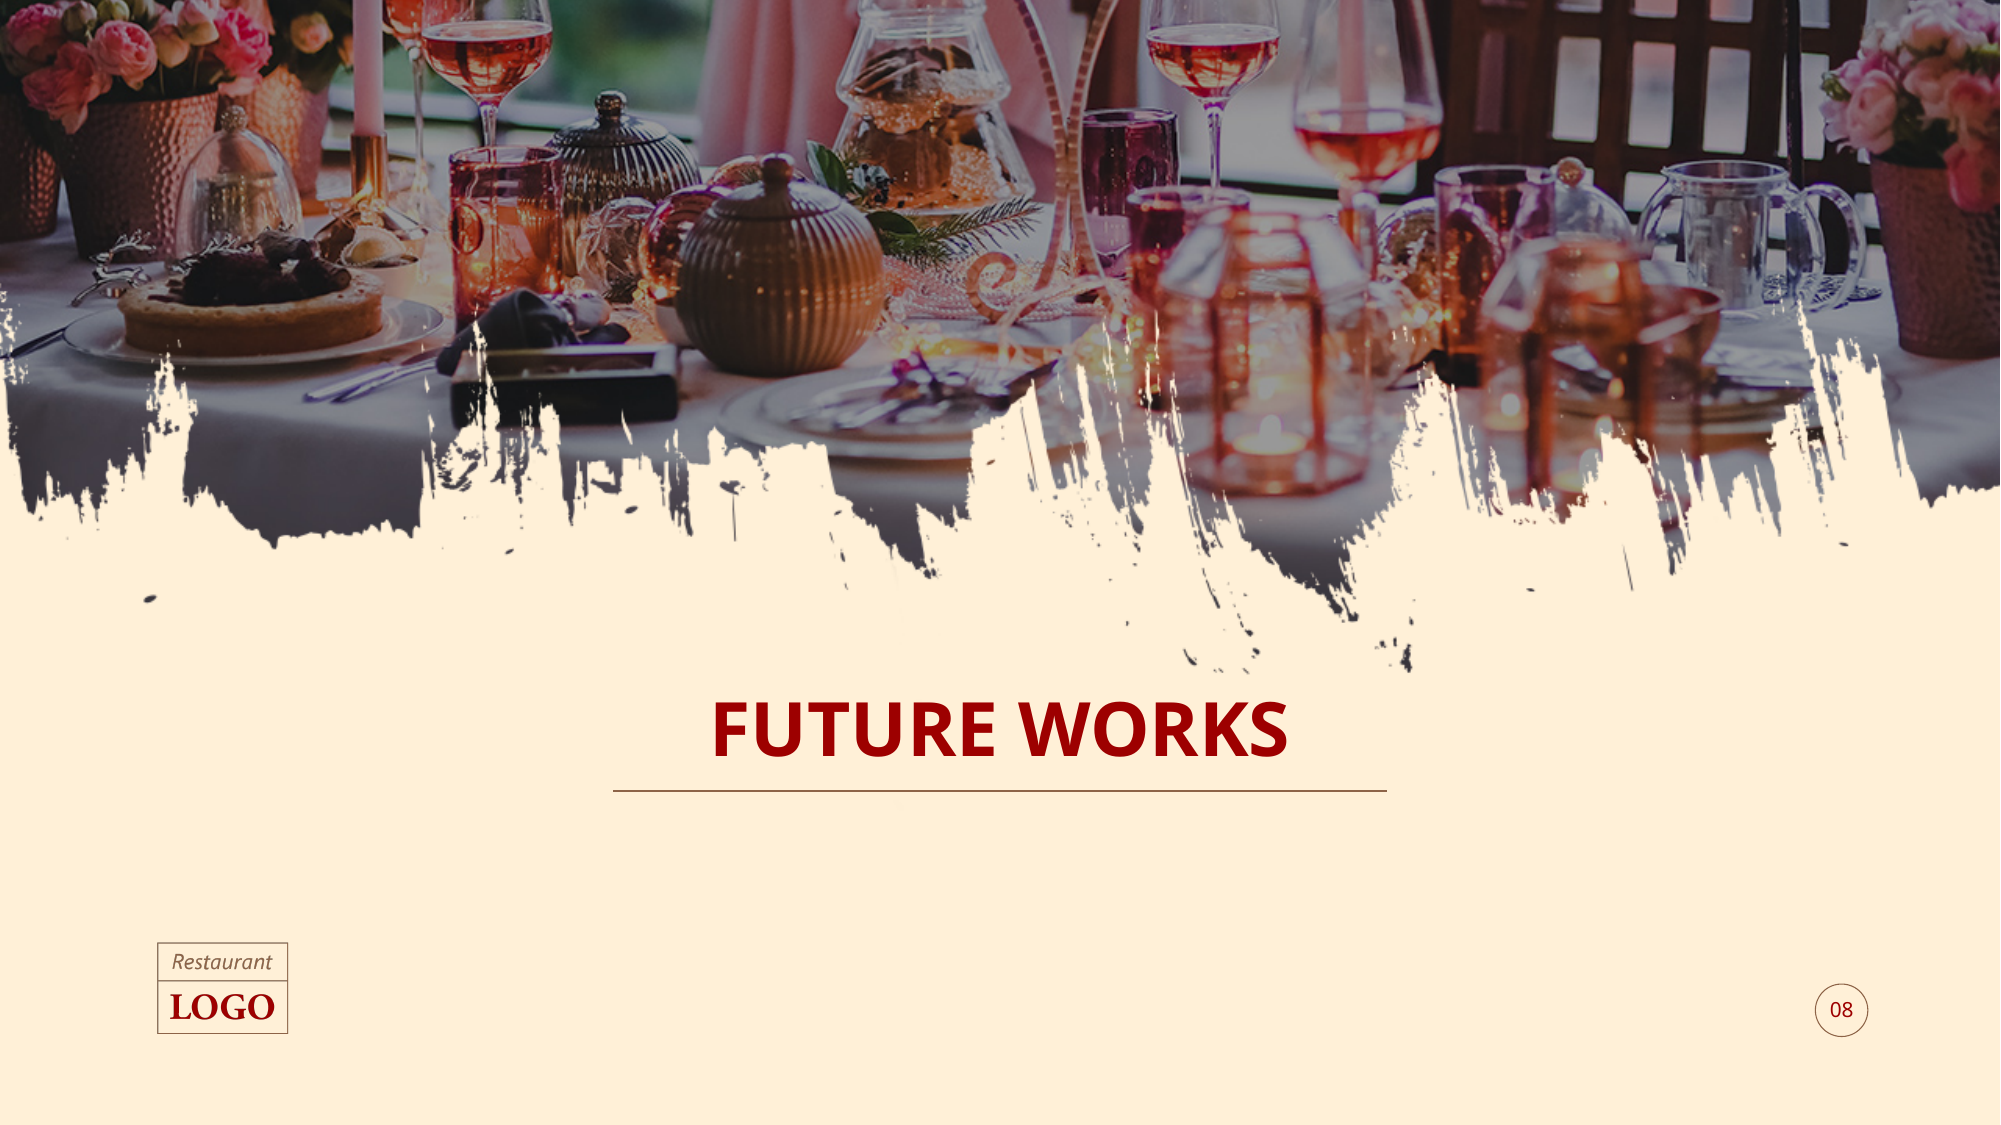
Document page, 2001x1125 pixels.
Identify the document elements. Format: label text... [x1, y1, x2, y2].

title FUTURE WORKS [137, 665, 1863, 799]
slide_number 08 [1811, 980, 1872, 1041]
picture [0, 0, 2000, 1125]
